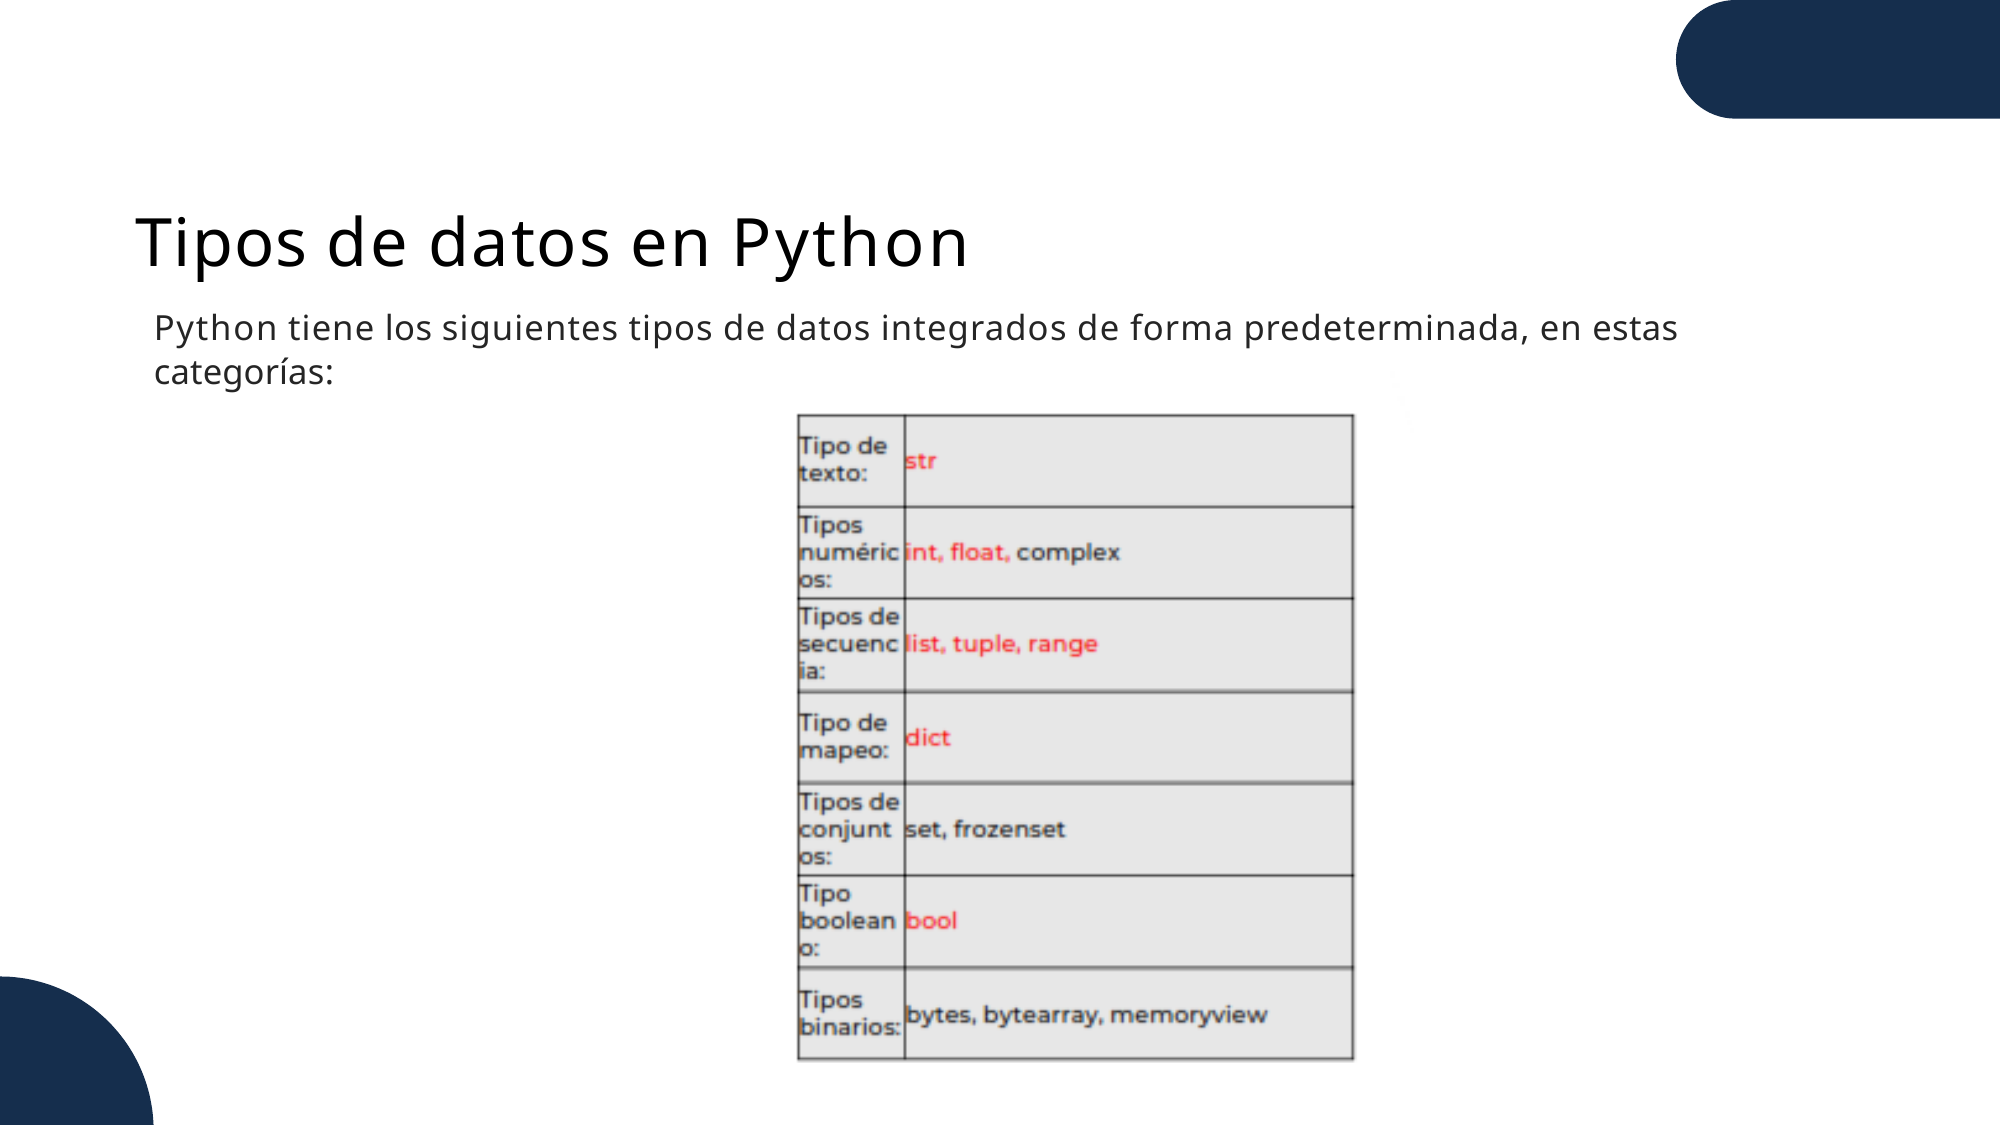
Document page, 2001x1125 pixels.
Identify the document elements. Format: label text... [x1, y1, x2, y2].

picture [709, 368, 1414, 1105]
text_box [0, 976, 154, 1125]
text_box Python tiene los siguientes tipos de datos integrados de forma predeterminada, en estas categorías: [152, 302, 1767, 392]
title Tipos de datos en Python [133, 144, 1018, 335]
text_box [1675, 0, 2000, 119]
